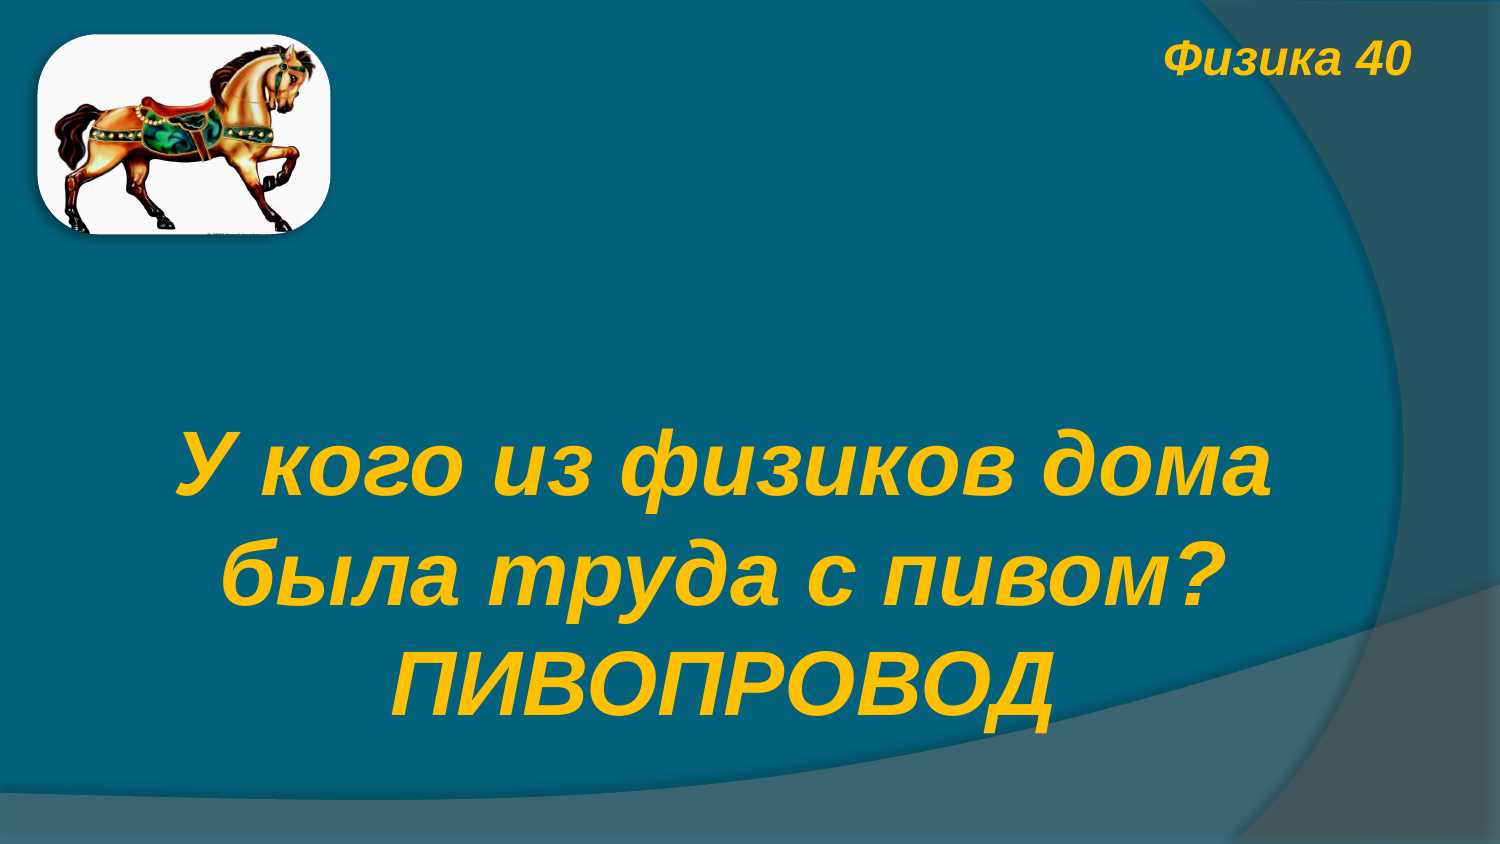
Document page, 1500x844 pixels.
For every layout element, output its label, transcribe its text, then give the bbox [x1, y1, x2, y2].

picture [38, 35, 330, 234]
text_box У кого из физиков дома была труда с пивом? ПИВОПРОВОД [157, 396, 1291, 742]
text_box Физика 40 [1148, 17, 1454, 93]
